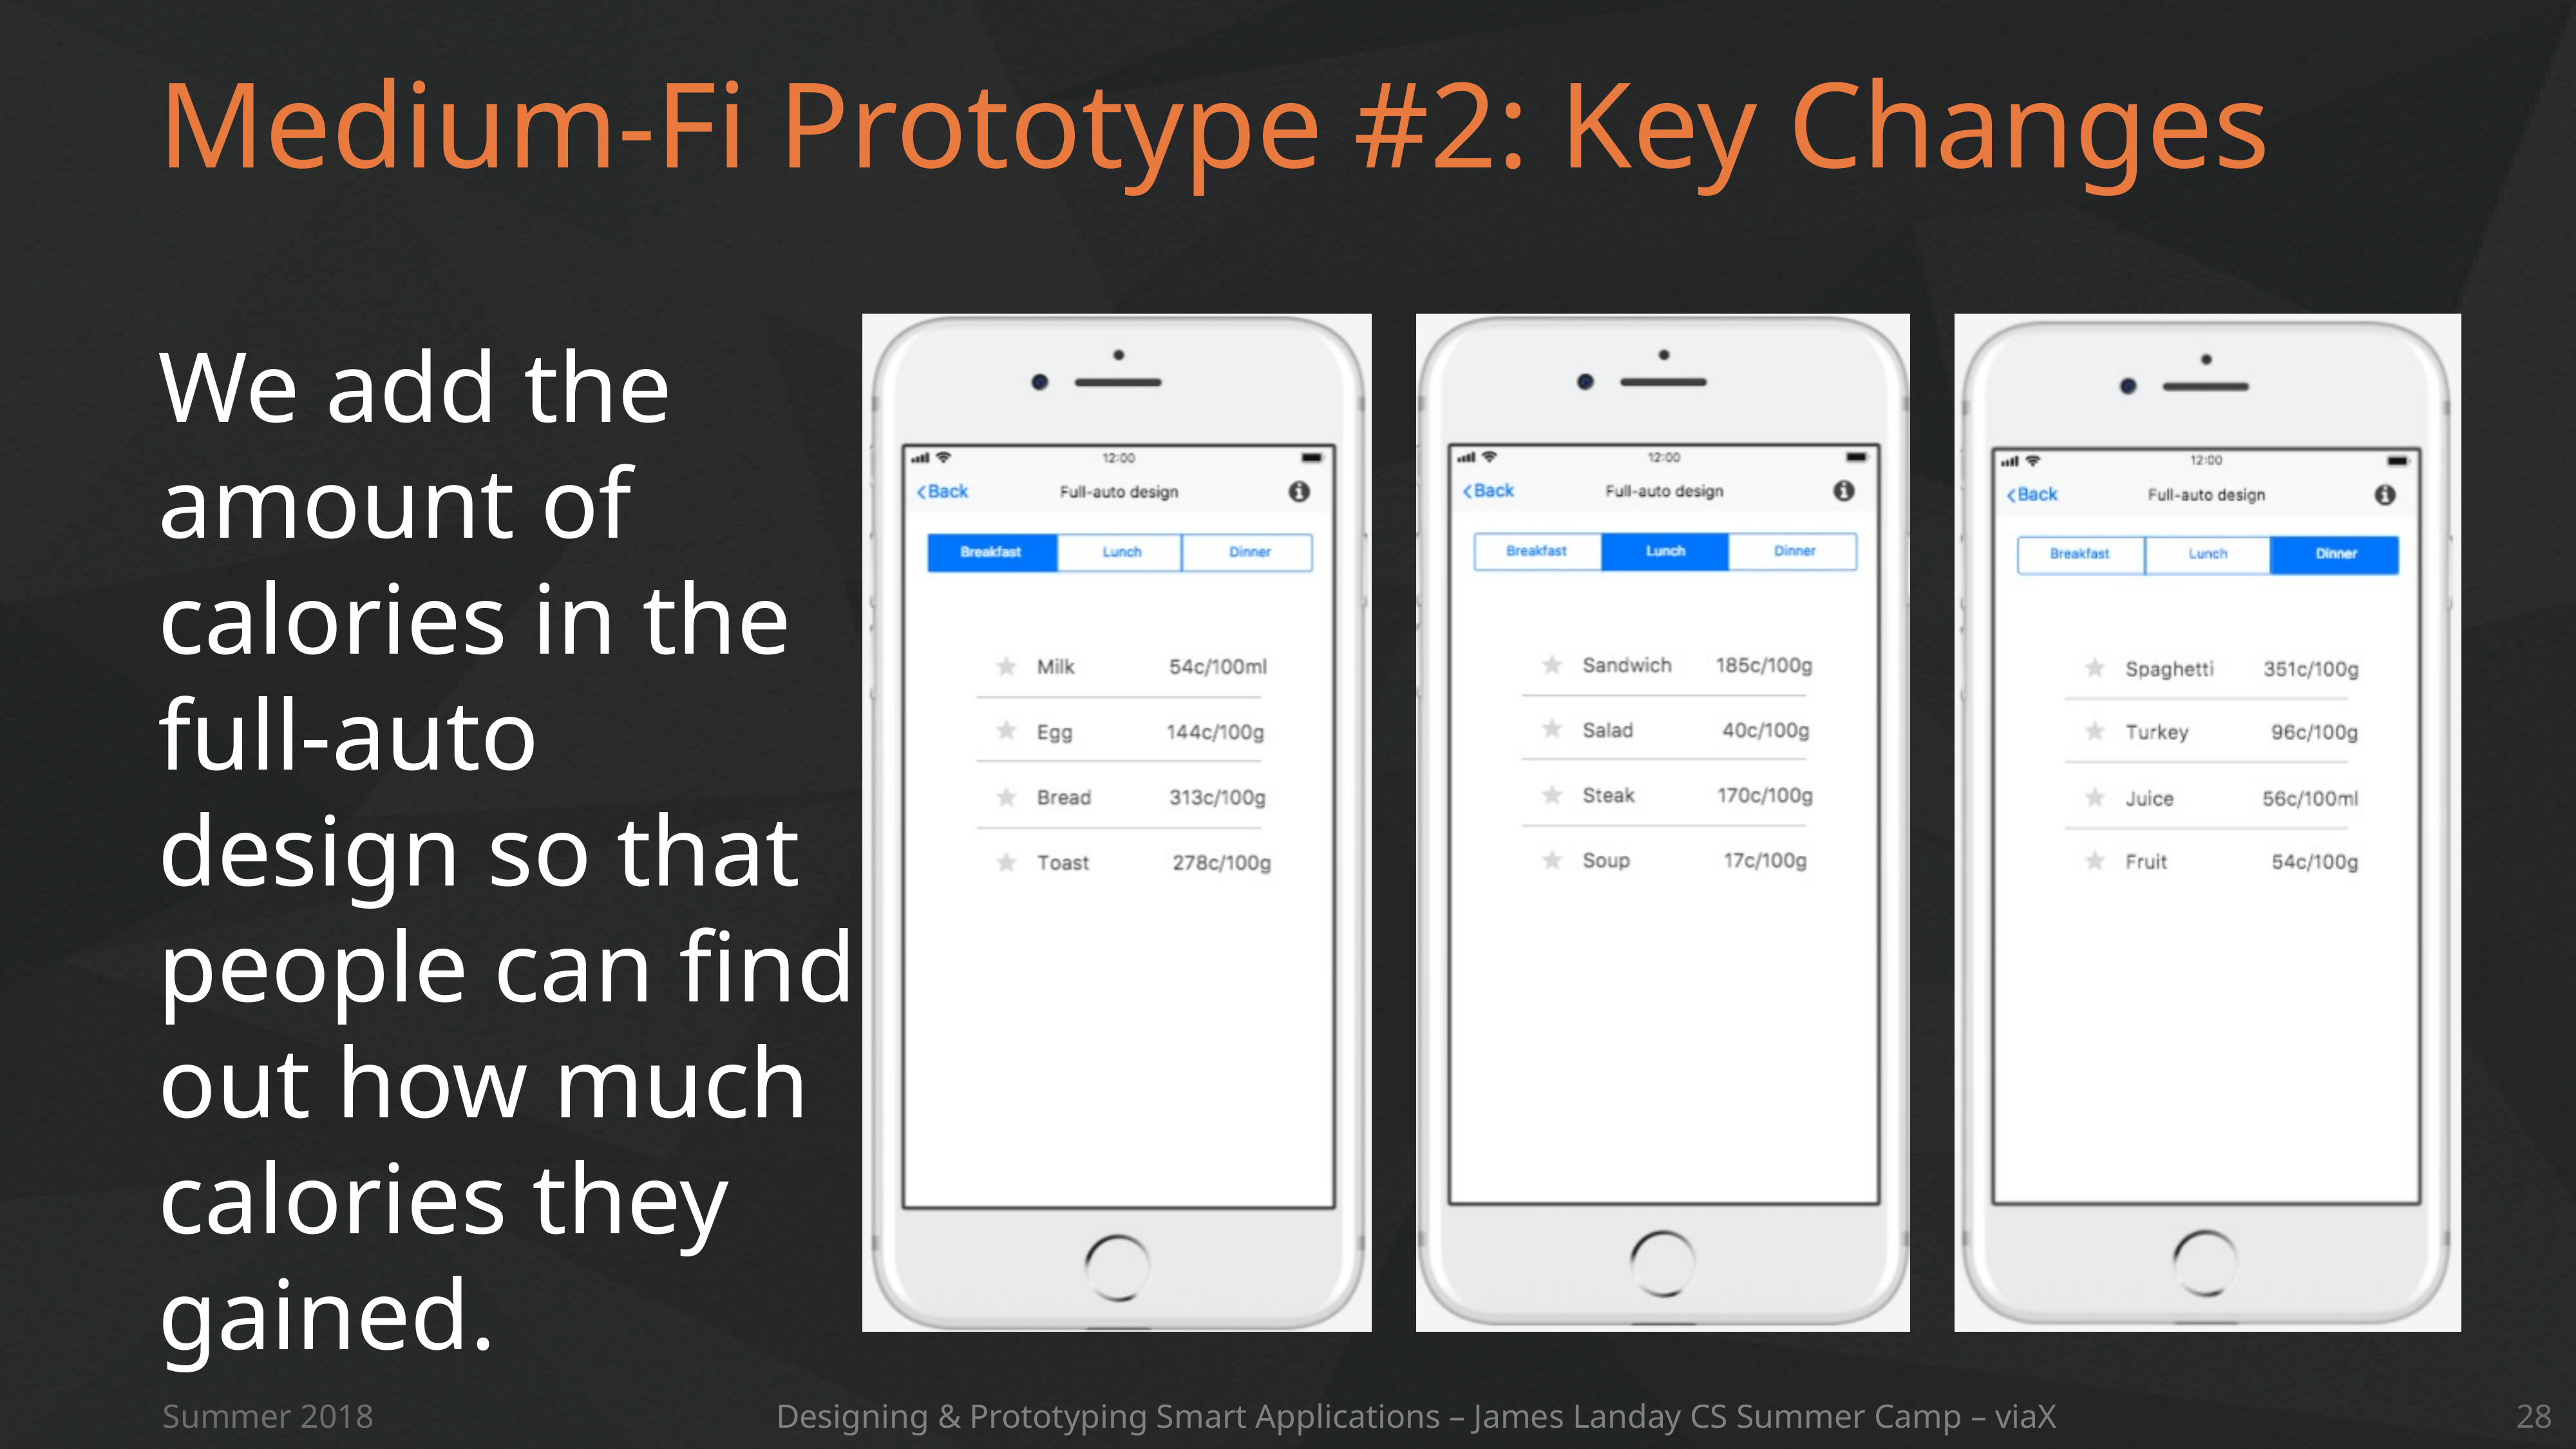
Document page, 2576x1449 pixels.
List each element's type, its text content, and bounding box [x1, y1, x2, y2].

slide_number 28 [2297, 1384, 2576, 1449]
footer Designing & Prototyping Smart Applications – James Landay CS Summer Camp – viaX [538, 1384, 2296, 1449]
slide_number Summer 2018 [0, 1384, 537, 1449]
picture [0, 0, 2576, 1449]
title Medium-Fi Prototype #2: Key Changes [135, 0, 2576, 242]
list We add the amount of calories in the full-auto design so that people can find out how much calories they gained. [135, 314, 861, 1332]
